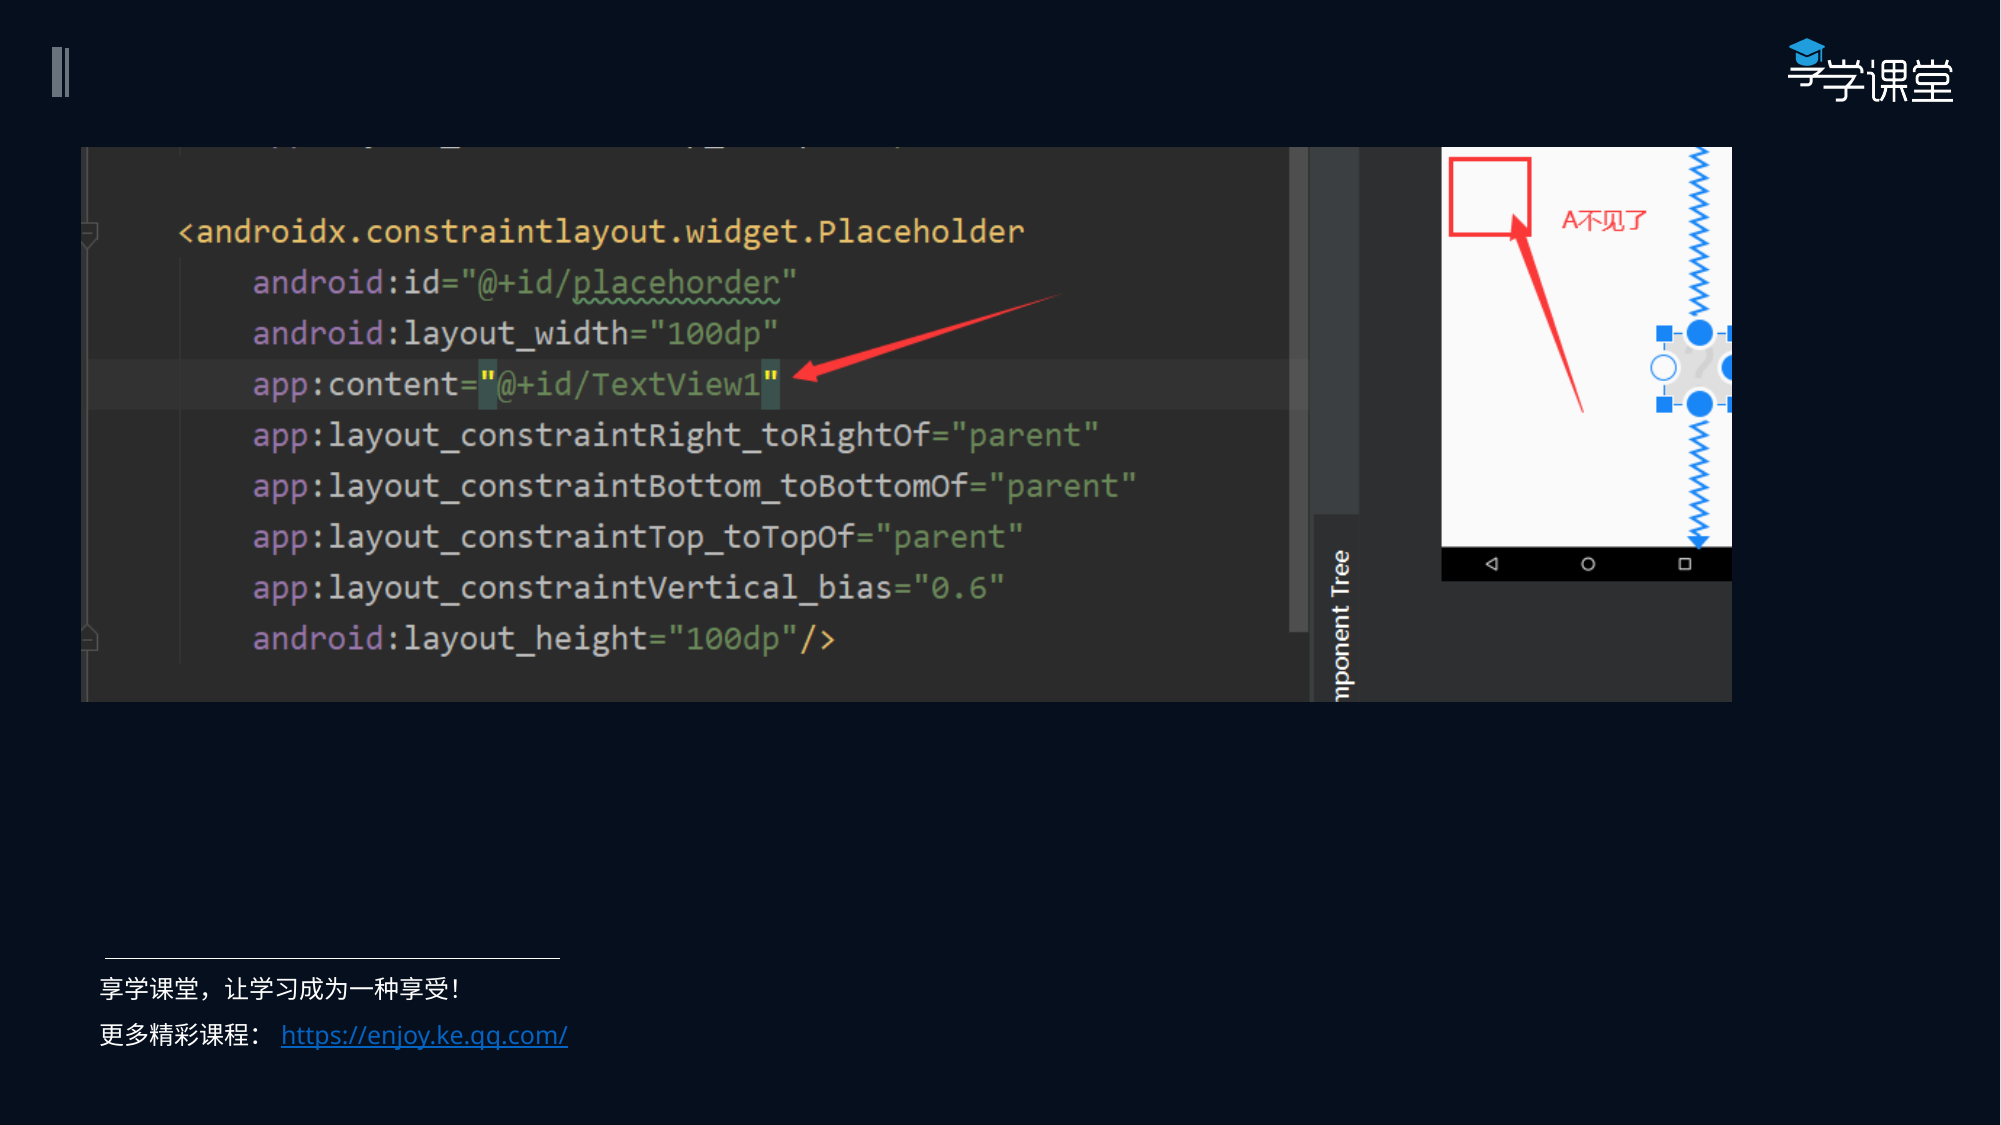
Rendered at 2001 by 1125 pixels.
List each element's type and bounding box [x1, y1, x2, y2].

picture [81, 147, 1732, 702]
picture [1788, 38, 1953, 102]
